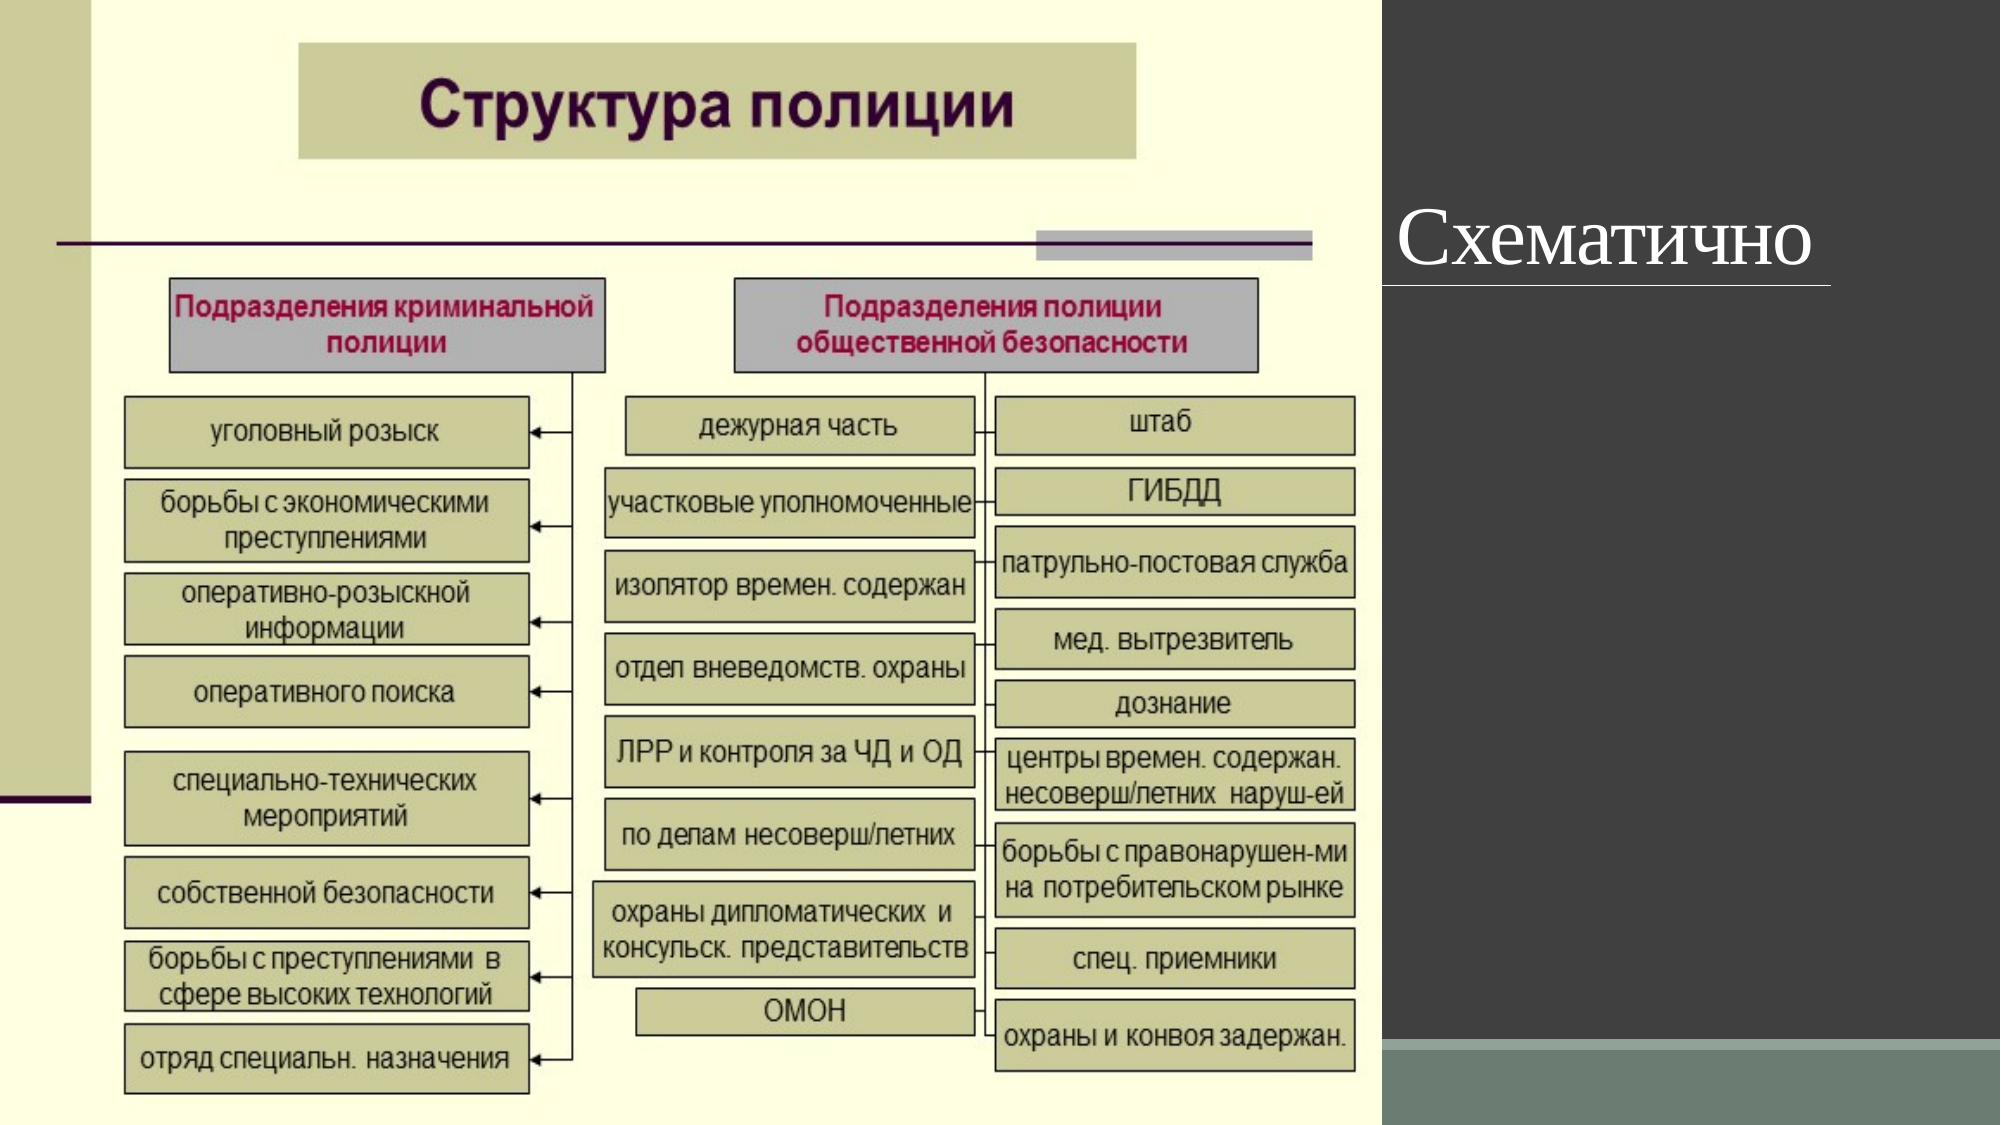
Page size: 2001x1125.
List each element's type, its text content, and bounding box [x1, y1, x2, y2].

picture [0, 0, 1383, 1125]
title Схематично [1390, 161, 1841, 290]
